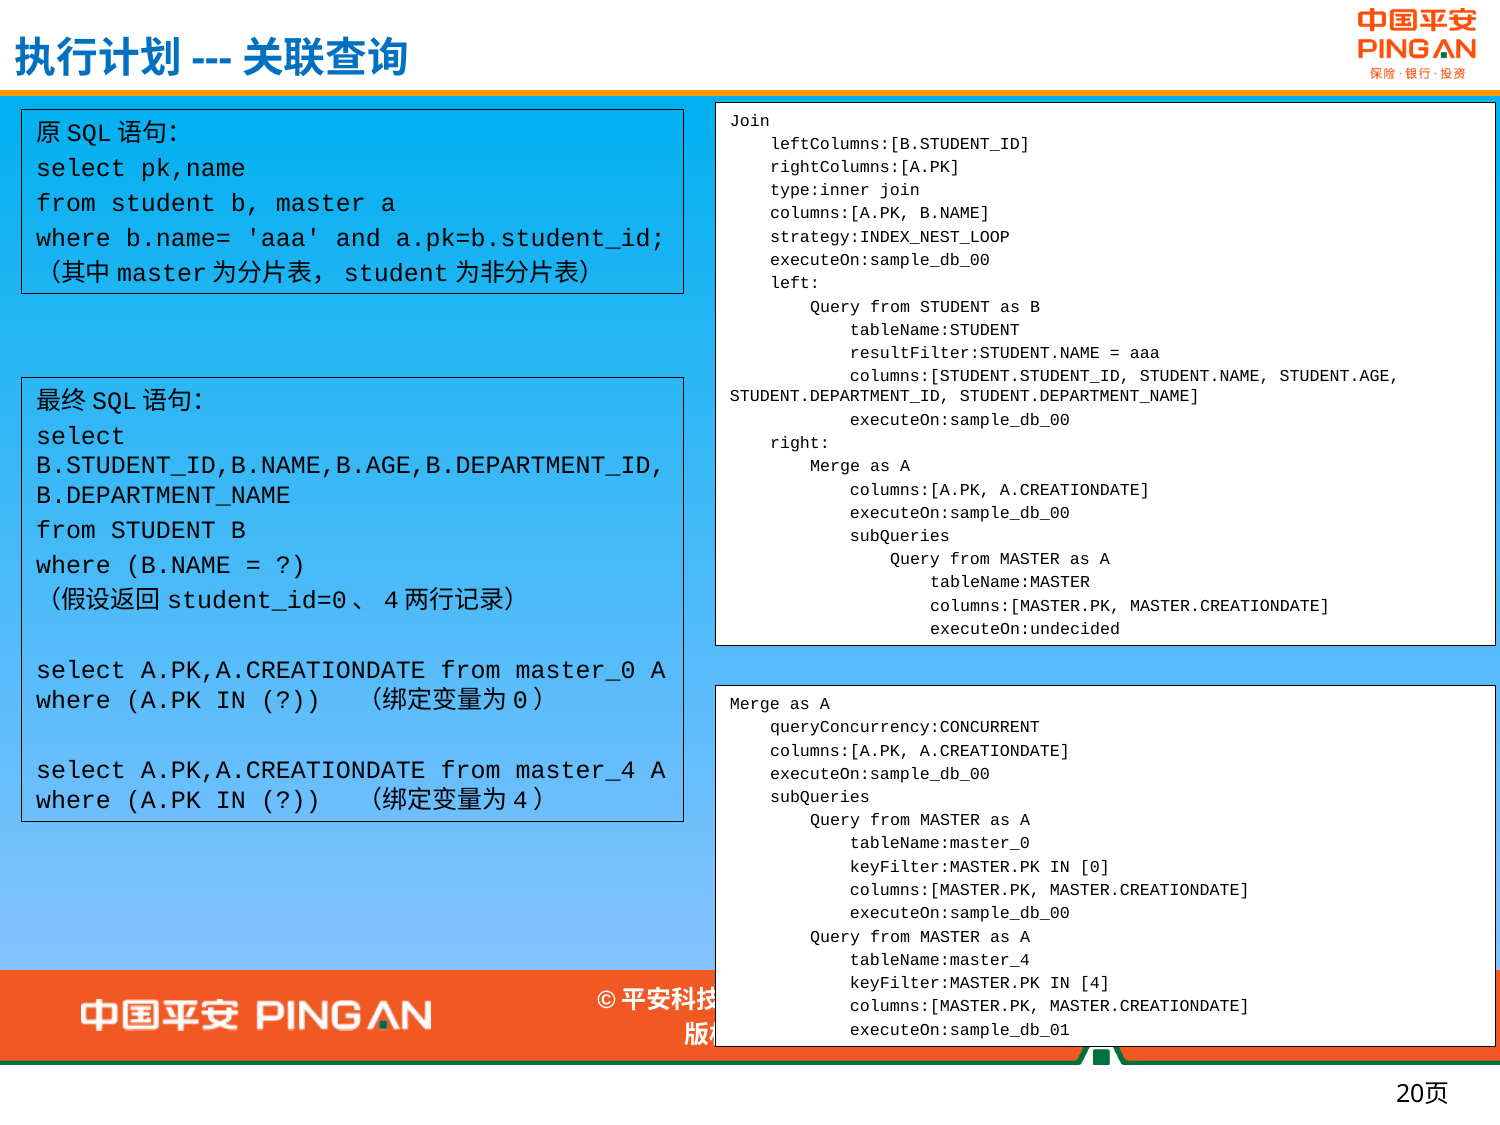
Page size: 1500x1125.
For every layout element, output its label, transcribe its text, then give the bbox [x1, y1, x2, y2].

text_box 最终SQL语句： select B.STUDENT_ID,B.NAME,B.AGE,B.DEPARTMENT_ID,B.DEPARTMENT_NAME from STUDENT B where (B.NAME = ?) （假设返回student_id=0、4两行记录） select A.PK,A.CREATIONDATE from master_0 A where (A.PK IN (?)) （绑定变量为0） select A.PK,A.CREATIONDATE from master_4 A where (A.PK IN (?)) （绑定变量为4） [21, 376, 684, 821]
picture [1358, 8, 1476, 23]
text_box 原SQL语句： select pk,name from student b, master a where b.name= 'aaa' and a.pk=b.student_id; （其中master为分片表，student为非分片表） [21, 109, 684, 294]
text_box Join leftColumns:[B.STUDENT_ID] rightColumns:[A.PK] type:inner join columns:[A.PK, B.NAME] strategy:INDEX_NEST_LOOP executeOn:sample_db_00 left: Query from STUDENT as B tableName:STUDENT resultFilter:STUDENT.NAME = aaa columns:[STUDENT.STUDENT_ID, STUDENT.NAME, STUDENT.AGE, STUDENT.DEPARTMENT_ID, STUDENT.DEPARTMENT_NAME] executeOn:sample_db_00 right: Merge as A columns:[A.PK, A.CREATIONDATE] executeOn:sample_db_00 subQueries Query from MASTER as A tableName:MASTER columns:[MASTER.PK, MASTER.CREATIONDATE] executeOn:undecided [715, 101, 1496, 646]
text_box Merge as A queryConcurrency:CONCURRENT columns:[A.PK, A.CREATIONDATE] executeOn:sample_db_00 subQueries Query from MASTER as A tableName:master_0 keyFilter:MASTER.PK IN [0] columns:[MASTER.PK, MASTER.CREATIONDATE] executeOn:sample_db_00 Query from MASTER as A tableName:master_4 keyFilter:MASTER.PK IN [4] columns:[MASTER.PK, MASTER.CREATIONDATE] executeOn:sample_db_01 [715, 685, 1496, 1046]
picture [0, 969, 1500, 1065]
text_box 执行计划---关联查询 [0, 23, 1500, 89]
